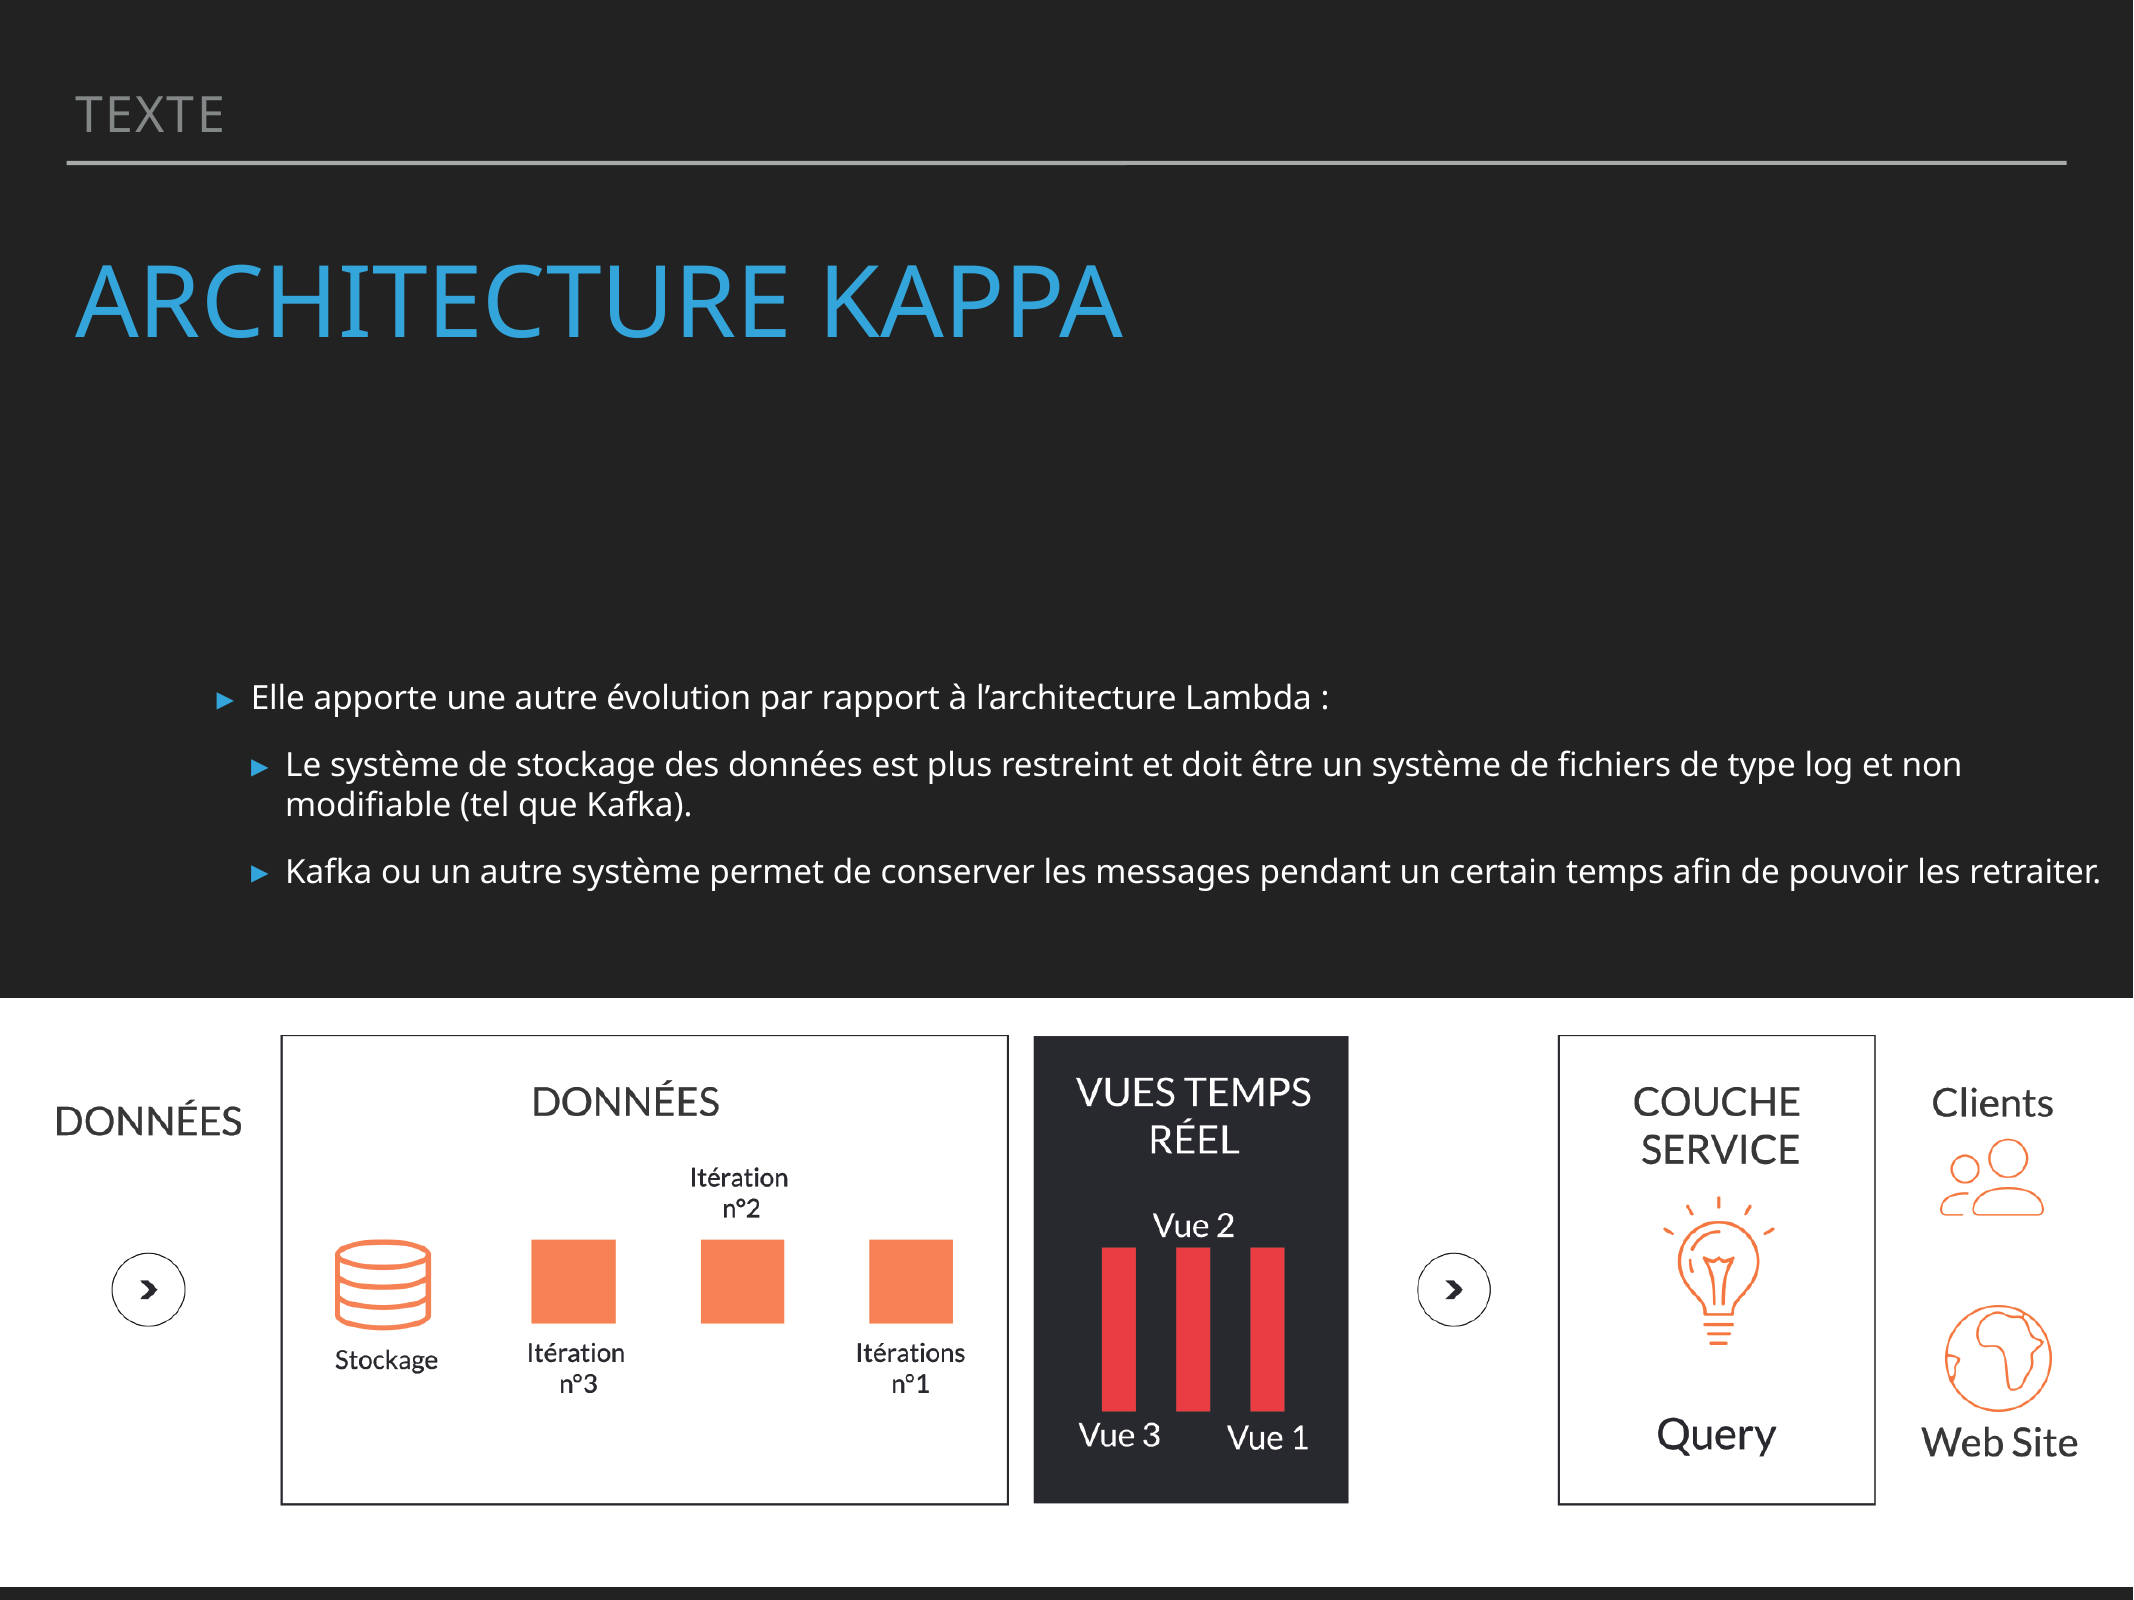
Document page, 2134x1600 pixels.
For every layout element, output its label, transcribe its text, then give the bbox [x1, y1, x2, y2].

title Architecture KAPPA [66, 251, 2068, 372]
list Elle apporte une autre évolution par rapport à l’architecture Lambda : Le système de stockage des données est plus restreint et doit être un système de fichiers de type log et non modifiable (tel que Kafka). Kafka ou un autre système permet de conserver les messages pendant un certain temps afin de pouvoir les retraiter. [207, 667, 2134, 933]
list Texte [66, 74, 1901, 151]
picture [0, 998, 2134, 1588]
